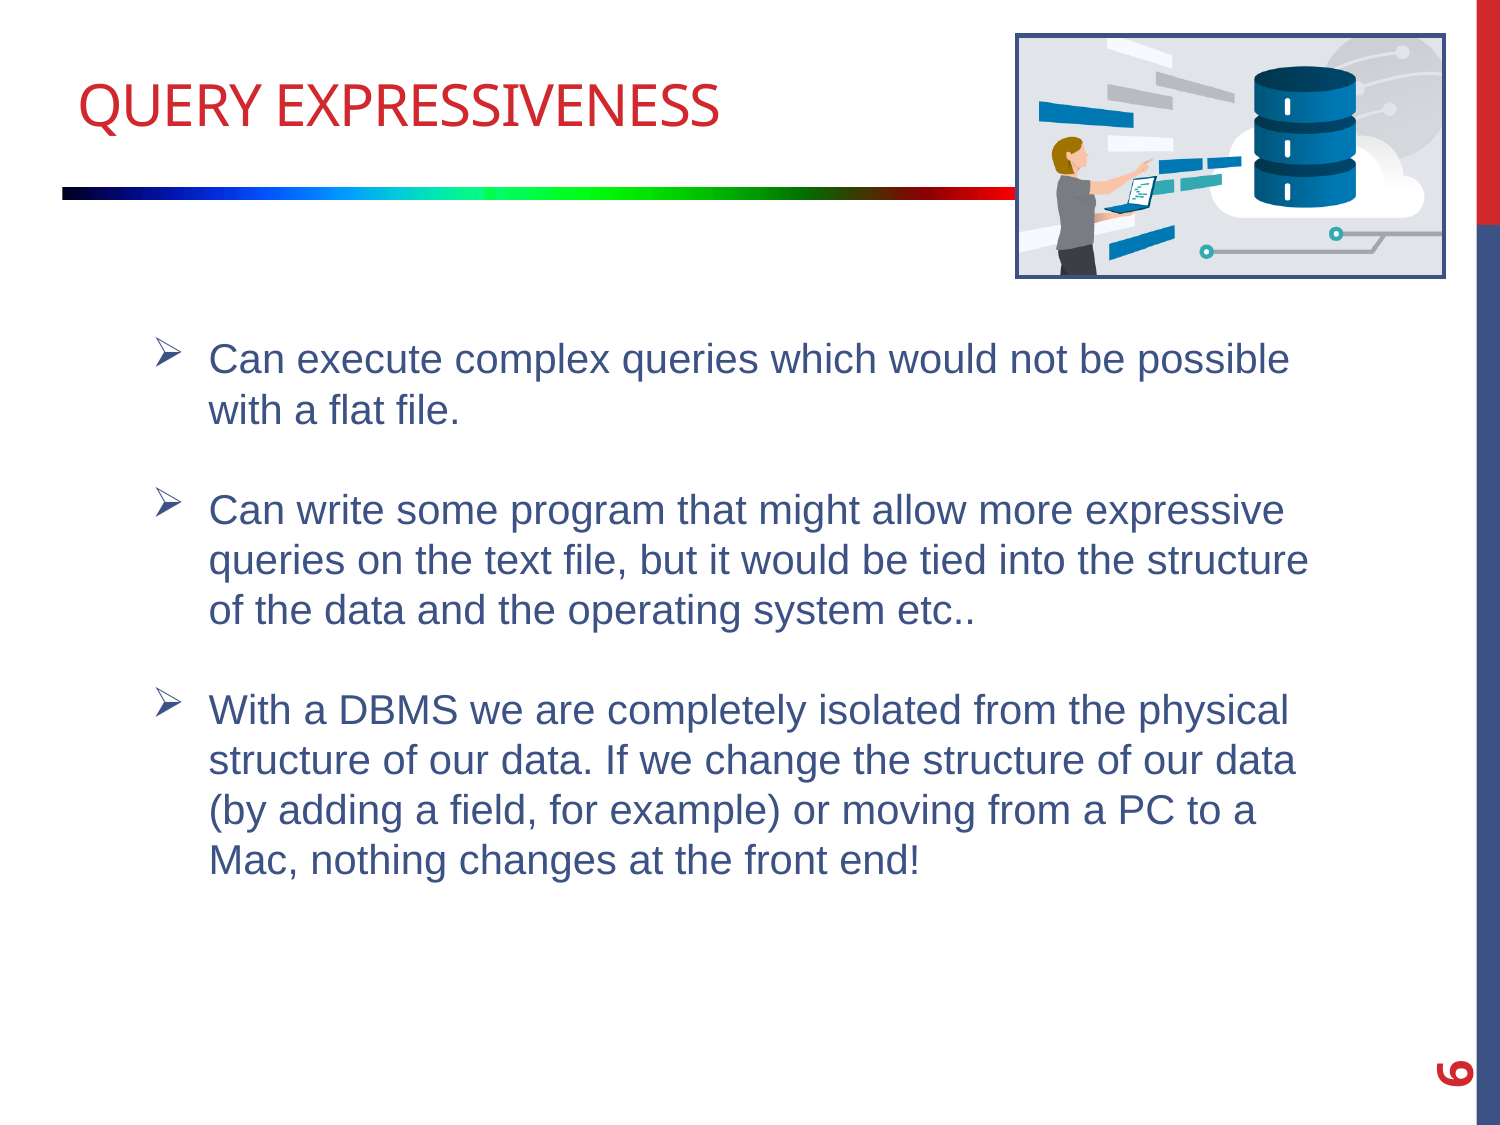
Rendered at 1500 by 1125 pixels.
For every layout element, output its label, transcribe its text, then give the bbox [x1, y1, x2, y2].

picture [382, 187, 1015, 200]
text_box Can execute complex queries which would not be possible with a flat file. Can write some program that might allow more expressive queries on the text file, but it would be tied into the structure of the data and the operating system etc.. With a DBMS we are completely isolated from the physical structure of our data. If we change the structure of our data (by adding a field, for example) or moving from a PC to a Mac, nothing changes at the front end! [137, 324, 1338, 890]
picture [1018, 36, 1443, 276]
title Query Expressiveness [62, 57, 1015, 150]
slide_number 6 [1427, 887, 1488, 1104]
picture [62, 187, 355, 200]
